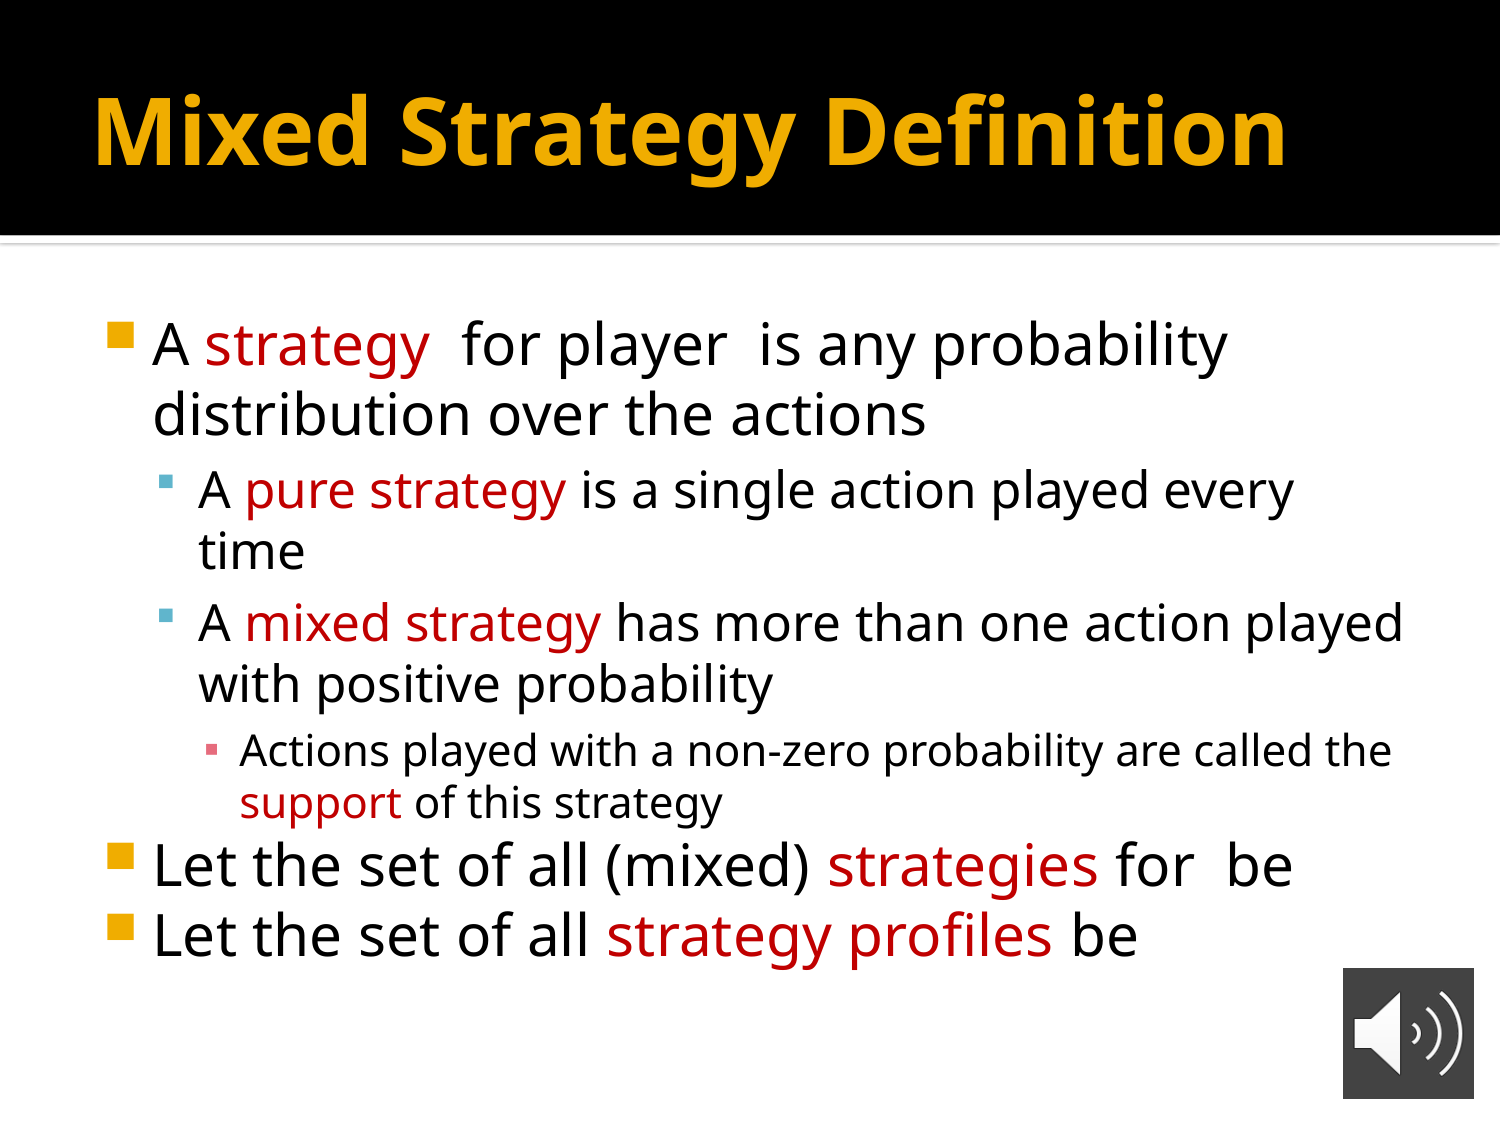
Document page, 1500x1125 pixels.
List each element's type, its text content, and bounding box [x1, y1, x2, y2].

title Mixed Strategy Definition [75, 25, 1425, 231]
picture [1341, 966, 1475, 1100]
